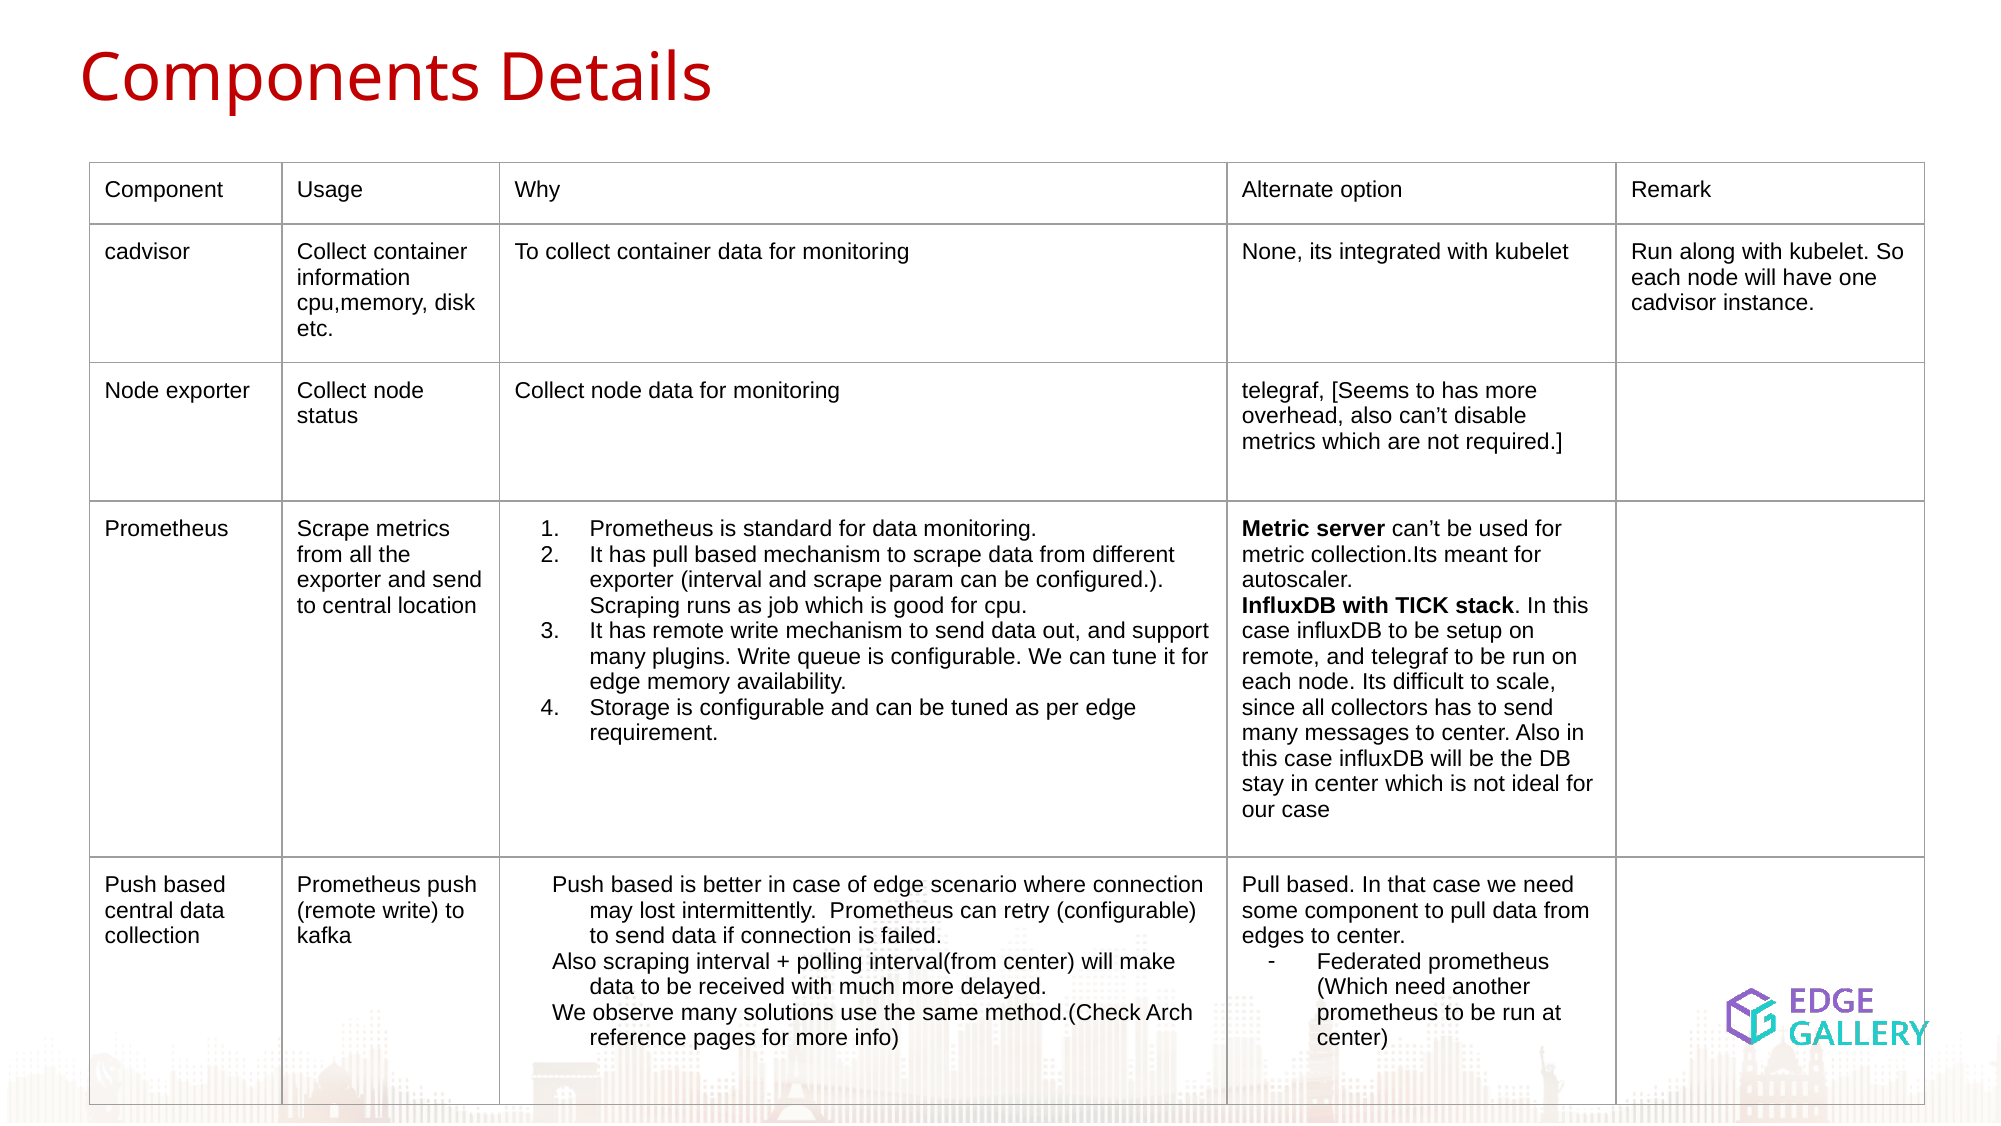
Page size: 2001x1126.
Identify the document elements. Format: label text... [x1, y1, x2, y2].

table_cell Collect node data for monitoring [500, 363, 1226, 500]
table_cell Prometheus push (remote write) to kafka [283, 858, 499, 1104]
subtitle Components Details [79, 27, 1841, 115]
table_header Alternate option [1228, 163, 1615, 223]
table_header Usage [283, 163, 499, 223]
table_cell Metric server can’t be used for metric collection.Its meant for autoscaler. InfluxDB with TICK stack. In this case influxDB to be setup on remote, and telegraf to be run on each node. Its difficult to scale, since all collectors has to send many messages to center. Also in this case influxDB will be the DB stay in center which is not ideal for our case [1228, 502, 1615, 856]
table_cell Run along with kubelet. So each node will have one cadvisor instance. [1617, 225, 1924, 362]
table_header Remark [1617, 163, 1924, 223]
table_cell To collect container data for monitoring [500, 225, 1226, 362]
table_cell Collect node status [283, 363, 499, 500]
picture [7, 880, 2001, 1123]
table_cell [1617, 858, 1924, 1104]
table_cell Push based is better in case of edge scenario where connection may lost intermittently. Prometheus can retry (configurable) to send data if connection is failed. Also scraping interval + polling interval(from center) will make data to be received with much more delayed. We observe many solutions use the same method.(Check Arch reference pages for more info) [500, 858, 1226, 1104]
table_header Component [90, 163, 281, 223]
table_cell Collect container information cpu,memory, disk etc. [283, 225, 499, 362]
table_header Why [500, 163, 1226, 223]
table_cell telegraf, [Seems to has more overhead, also can’t disable metrics which are not required.] [1228, 363, 1615, 500]
table_cell Prometheus [90, 502, 281, 856]
table_cell Push based central data collection [90, 858, 281, 1104]
table_cell [1617, 502, 1924, 856]
table_cell Pull based. In that case we need some component to pull data from edges to center. Federated prometheus (Which need another prometheus to be run at center) [1228, 858, 1615, 1104]
table_cell Prometheus is standard for data monitoring. It has pull based mechanism to scrape data from different exporter (interval and scrape param can be configured.). Scraping runs as job which is good for cpu. It has remote write mechanism to send data out, and support many plugins. Write queue is configurable. We can tune it for edge memory availability. Storage is configurable and can be tuned as per edge requirement. [500, 502, 1226, 856]
table_cell cadvisor [90, 225, 281, 362]
table_cell Scrape metrics from all the exporter and send to central location [283, 502, 499, 856]
table_cell None, its integrated with kubelet [1228, 225, 1615, 362]
table_cell [1617, 363, 1924, 500]
table_cell Node exporter [90, 363, 281, 500]
